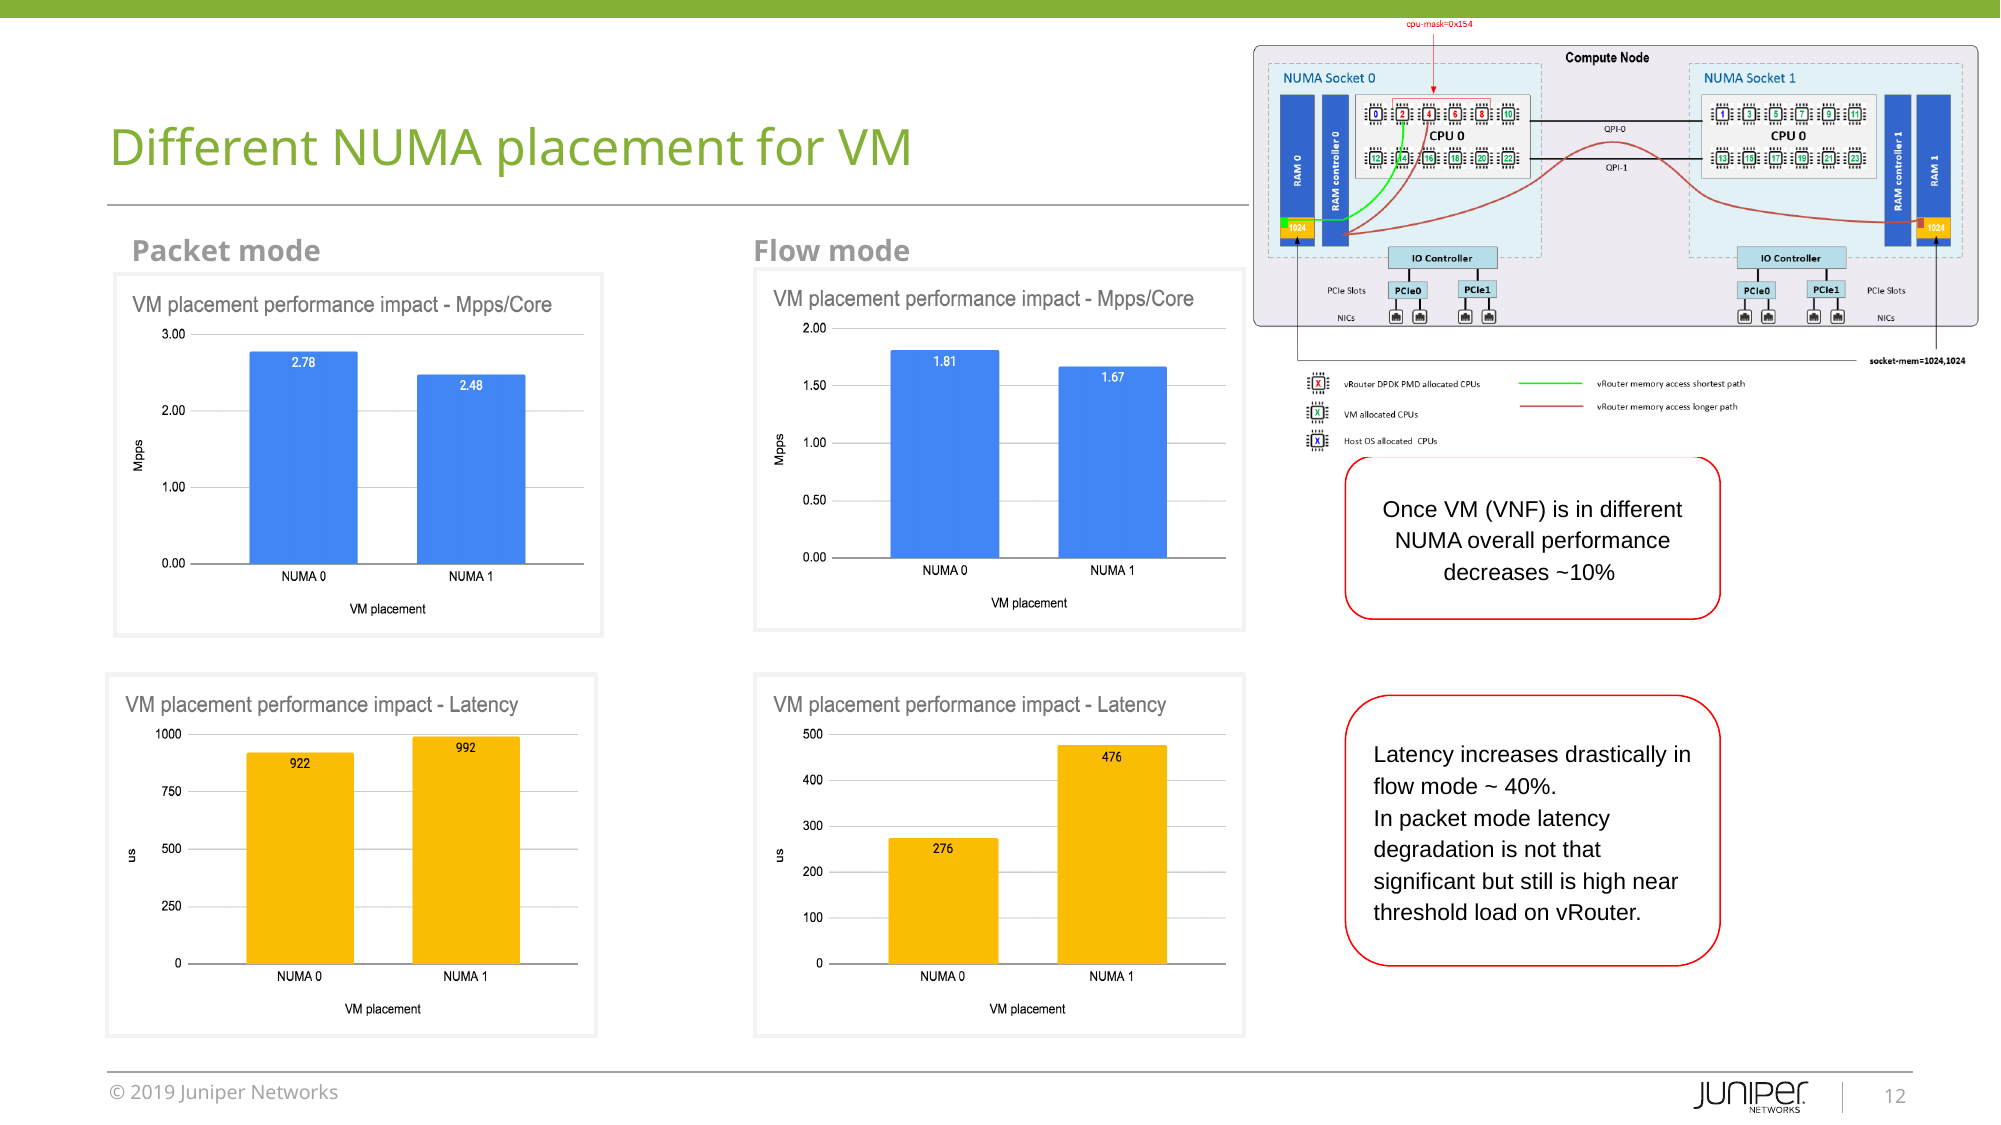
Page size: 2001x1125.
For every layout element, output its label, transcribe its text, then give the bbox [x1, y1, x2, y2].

picture [108, 676, 595, 1034]
slide_number ‹#› [1852, 1085, 1907, 1109]
text_box Once VM (VNF) is in different NUMA overall performance decreases ~10% [1345, 466, 1721, 620]
picture [757, 270, 1243, 629]
text_box Flow mode [738, 217, 971, 258]
picture [757, 676, 1243, 1034]
picture [116, 276, 601, 634]
text_box Packet mode [116, 217, 350, 258]
text_box Latency increases drastically in flow mode ~ 40%. In packet mode latency degradation is not that significant but still is high near threshold load on vRouter. [1345, 695, 1721, 966]
title Different NUMA placement for VM [109, 35, 1243, 177]
picture [1248, 18, 1988, 457]
